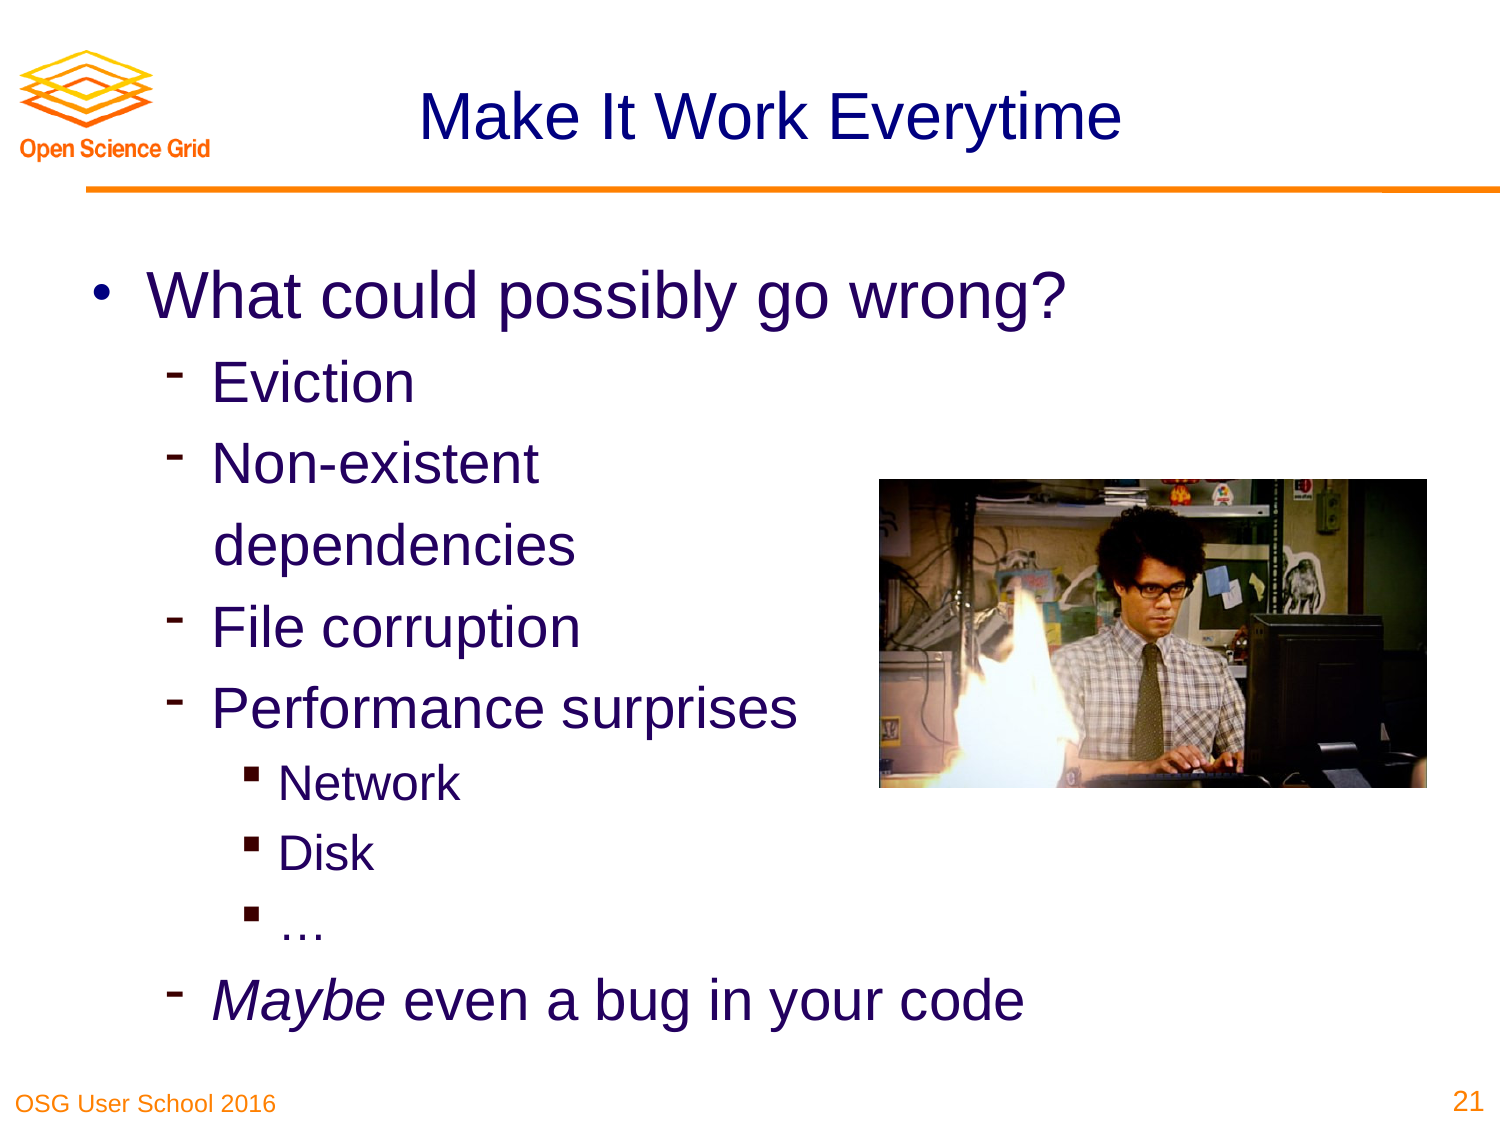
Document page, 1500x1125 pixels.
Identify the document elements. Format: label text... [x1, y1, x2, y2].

slide_number 21 [1430, 1049, 1500, 1125]
picture [878, 479, 1427, 788]
list What could possibly go wrong? Eviction Non-existent dependencies File corruption Performance surprises Network Disk … Maybe even a bug in your code [75, 244, 1350, 1014]
picture [0, 27, 201, 179]
title Make It Work Everytime [201, 18, 1342, 207]
